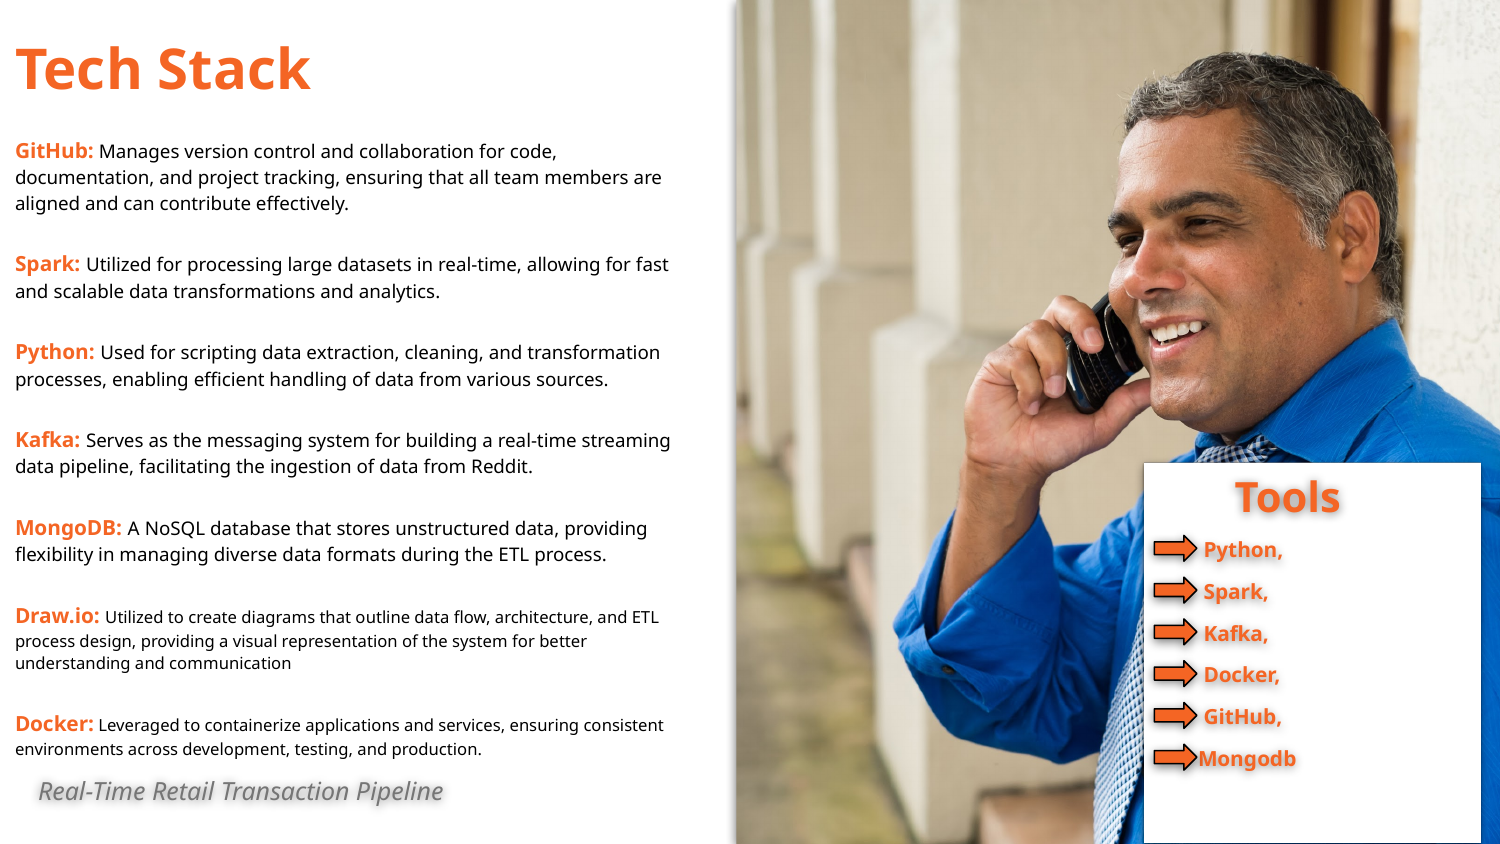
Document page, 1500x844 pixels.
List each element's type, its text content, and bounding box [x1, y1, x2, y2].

text_box Real-Time Retail Transaction Pipeline [23, 768, 724, 811]
picture [736, 0, 1500, 844]
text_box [1130, 446, 1494, 844]
subtitle Tech Stack GitHub: Manages version control and collaboration for code, documentation, and project tracking, ensuring that all team members are aligned and can contribute effectively. Spark: Utilized for processing large datasets in real-time, allowing for fast and scalable data transformations and analytics. Python: Used for scripting data extraction, cleaning, and transformation processes, enabling efficient handling of data from various sources. Kafka: Serves as the messaging system for building a real-time streaming data pipeline, facilitating the ingestion of data from Reddit. MongoDB: A NoSQL database that stores unstructured data, providing flexibility in managing diverse data formats during the ETL process. Draw.io: Utilized to create diagrams that outline data flow, architecture, and ETL process design, providing a visual representation of the system for better understanding and communication Docker: Leveraged to containerize applications and services, ensuring consistent environments across development, testing, and production. [0, 0, 708, 737]
